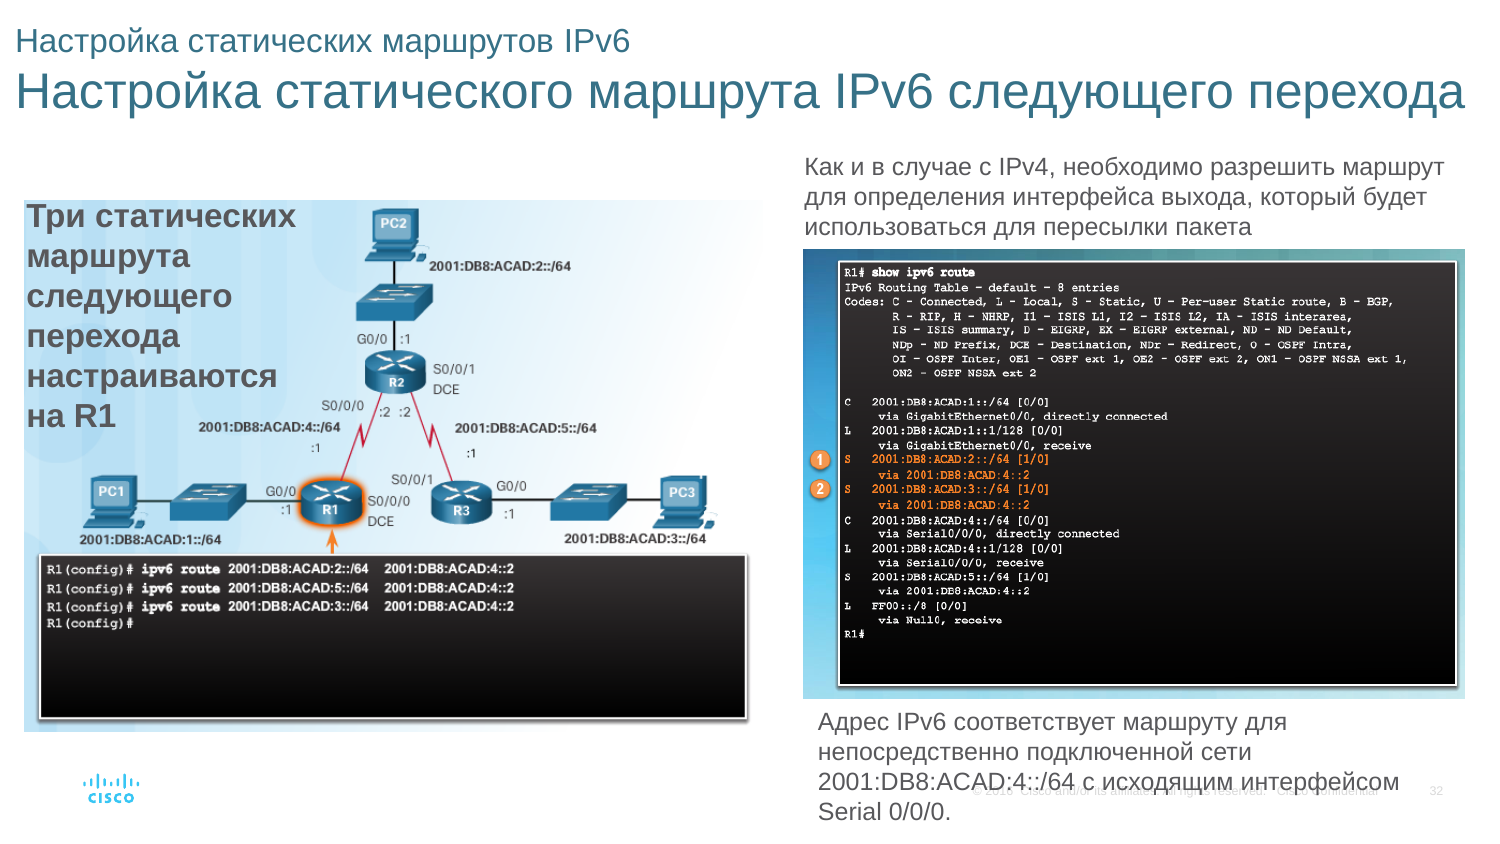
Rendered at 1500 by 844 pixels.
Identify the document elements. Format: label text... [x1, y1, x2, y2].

text_box Адрес IPv6 соответствует маршруту для непосредственно подключенной сети 2001:DB8:ACAD:4::/64 с исходящим интерфейсом Serial 0/0/0. [803, 706, 1465, 833]
title Настройка статических маршрутов IPv6 Настройка статического маршрута IPv6 следующего перехода [0, 6, 1500, 131]
text_box Как и в случае с IPv4, необходимо разрешить маршрут для определения интерфейса выхода, который будет использоваться для пересылки пакета [789, 143, 1479, 249]
picture [802, 249, 1465, 699]
text_box Три статических маршрута следующего перехода настраиваются на R1 [11, 186, 326, 442]
picture [24, 199, 763, 732]
